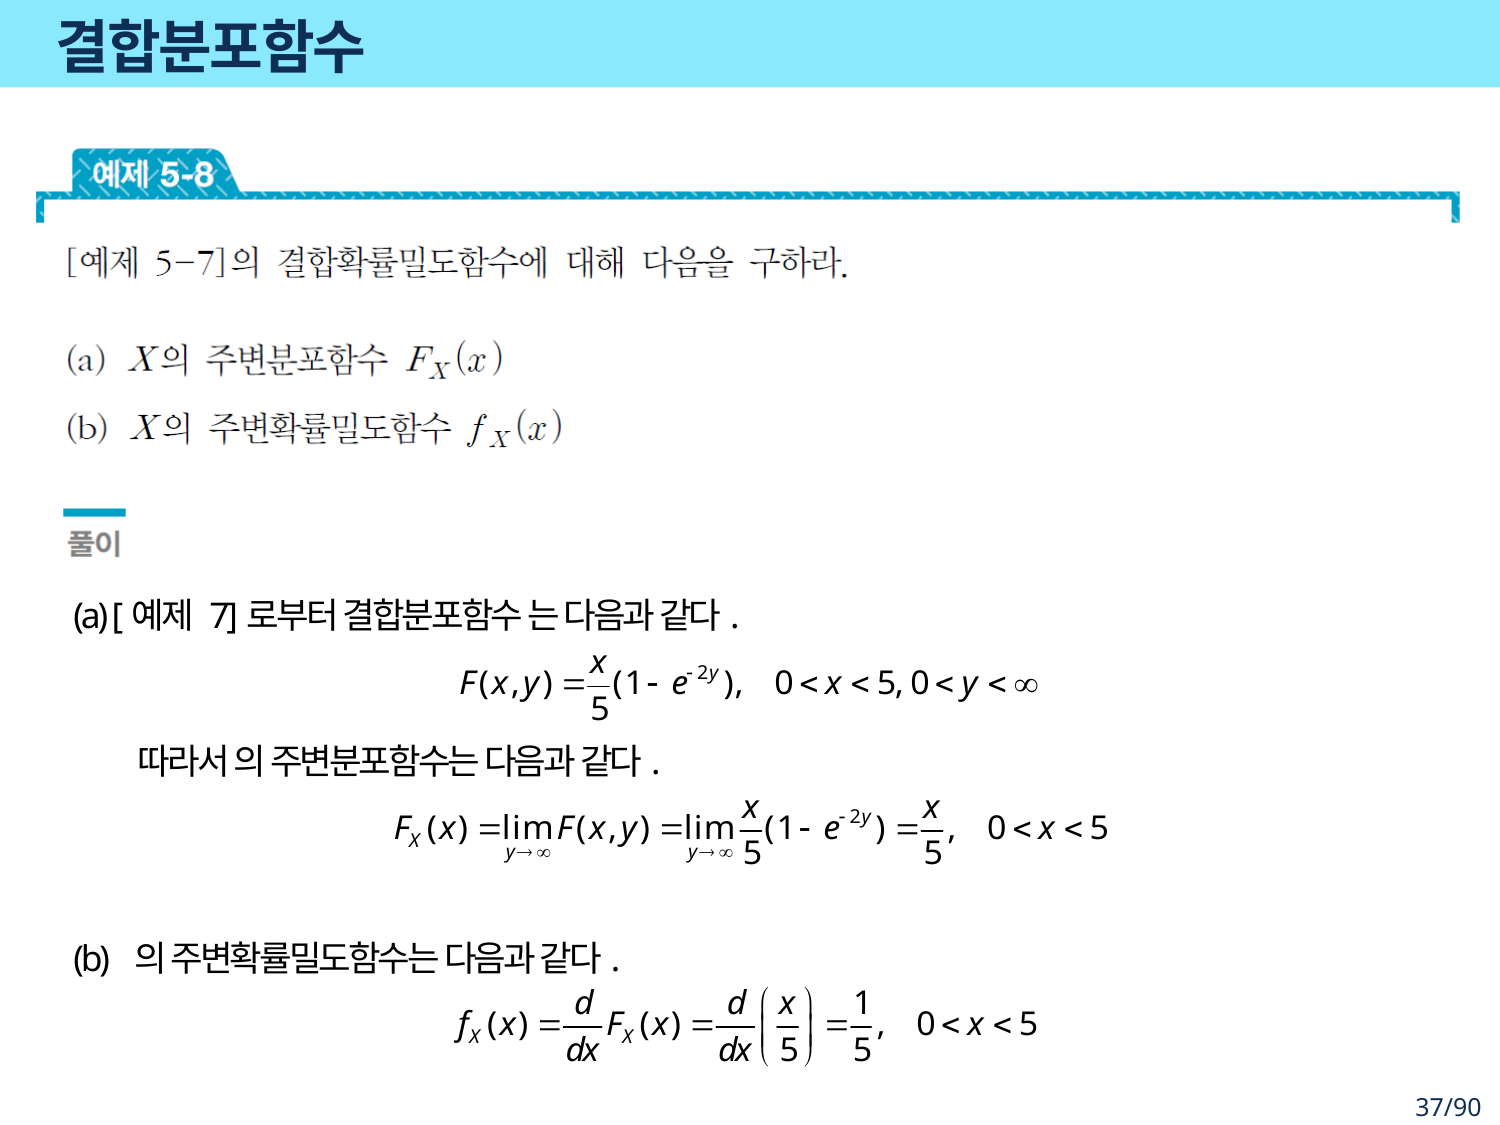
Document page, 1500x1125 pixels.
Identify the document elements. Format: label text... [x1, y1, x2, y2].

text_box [388, 786, 1115, 873]
title 결합분포함수 [40, 5, 1288, 84]
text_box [447, 979, 1043, 1074]
picture [20, 120, 1480, 581]
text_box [454, 642, 1045, 729]
